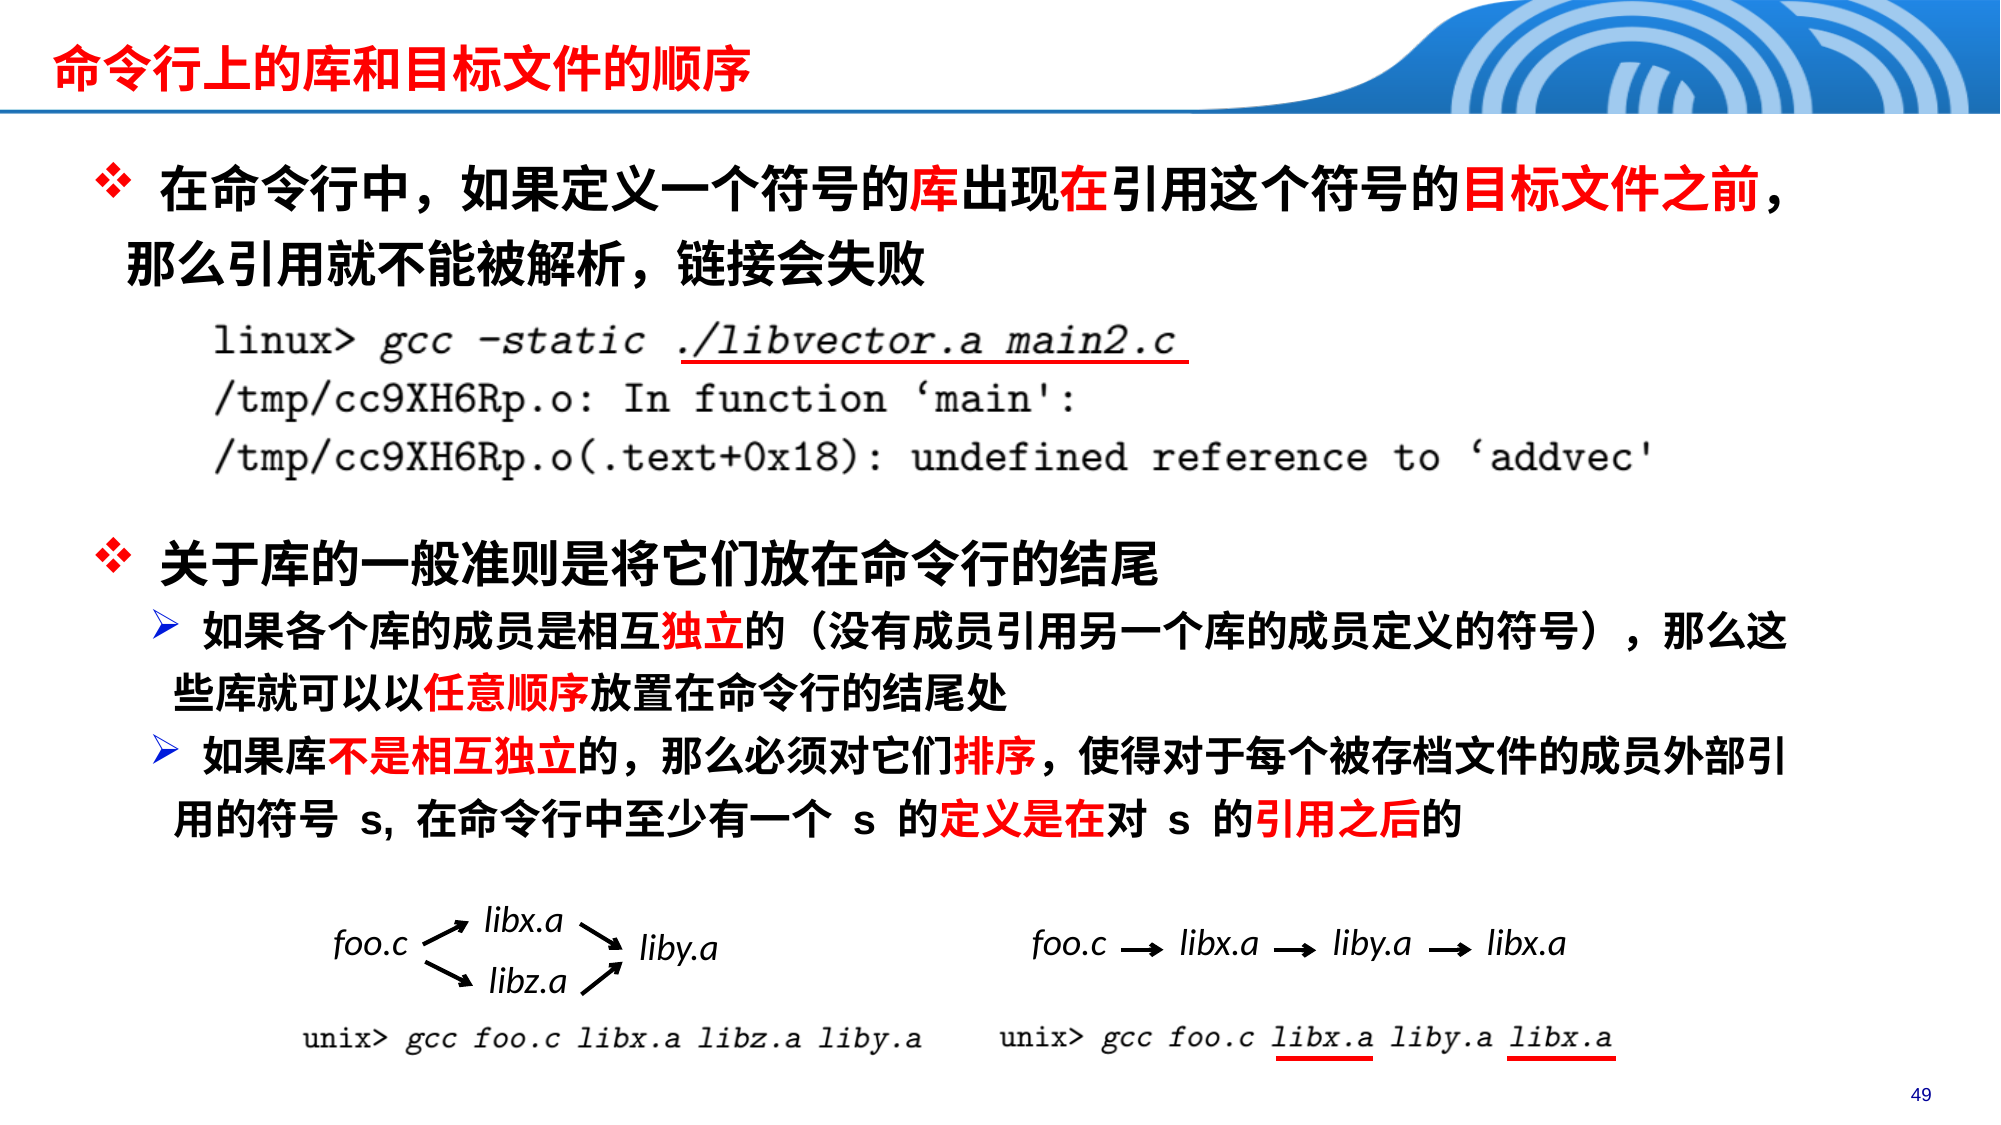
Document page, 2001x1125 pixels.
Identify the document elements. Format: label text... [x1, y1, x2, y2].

text_box libx.a [468, 894, 580, 948]
list 在命令行中，如果定义一个符号的库出现在引用这个符号的目标文件之前，那么引用就不能被解析，链接会失败 关于库的一般准则是将它们放在命令行的结尾 如果各个库的成员是相互独立的（没有成员引用另一个库的成员定义的符号），那么这些库就可以以任意顺序放置在命令行的结尾处 如果库不是相互独立的，那么必须对它们排序，使得对于每个被存档文件的成员外部引用的符号 s, 在命令行中至少有一个 s 的定义是在对 s 的引用之后的 [80, 137, 1838, 1032]
text_box libz.a [473, 955, 583, 1009]
picture [990, 1018, 1622, 1059]
text_box liby.a [1317, 918, 1428, 971]
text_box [423, 921, 469, 946]
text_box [424, 961, 474, 987]
title 命令行上的库和目标文件的顺序 [7, 40, 1202, 113]
text_box liby.a [624, 922, 734, 976]
text_box foo.c [1017, 918, 1122, 971]
picture [290, 1015, 931, 1059]
picture [197, 314, 1663, 485]
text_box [579, 923, 623, 950]
text_box foo.c [318, 918, 423, 971]
picture [0, 0, 2000, 114]
text_box libx.a [1164, 917, 1275, 971]
text_box libx.a [1471, 917, 1583, 971]
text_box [581, 961, 623, 995]
